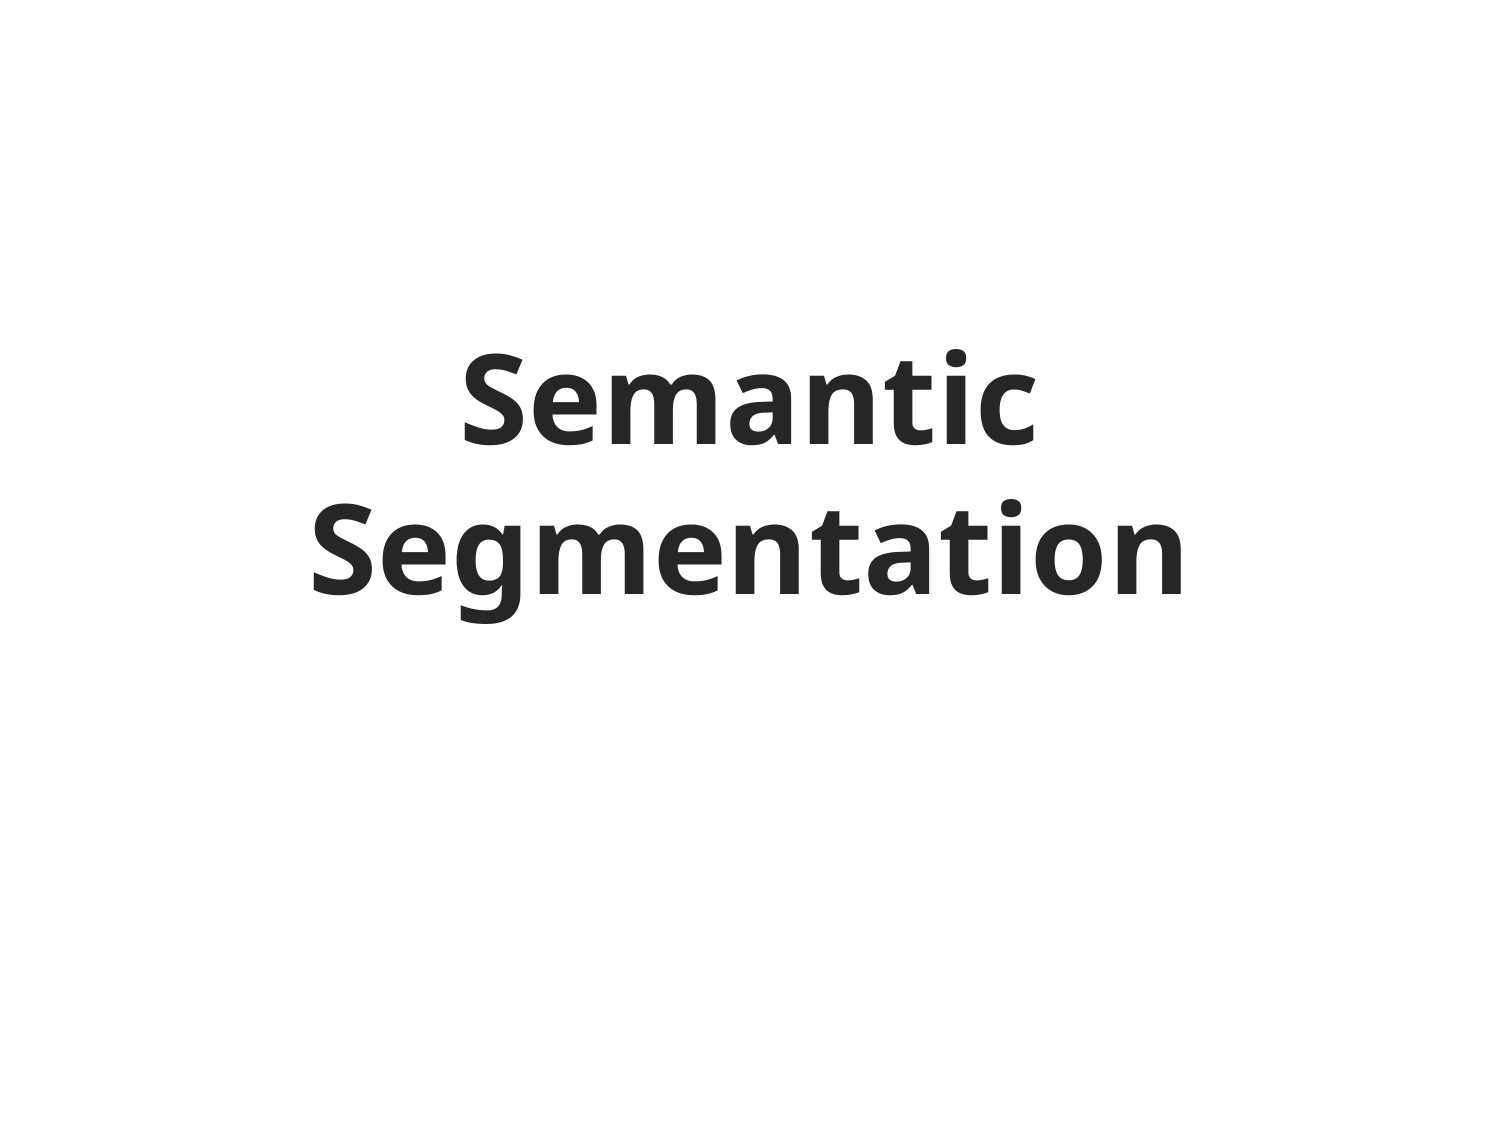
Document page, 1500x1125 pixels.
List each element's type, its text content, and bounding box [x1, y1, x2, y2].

text_box Semantic Segmentation [112, 349, 1388, 591]
